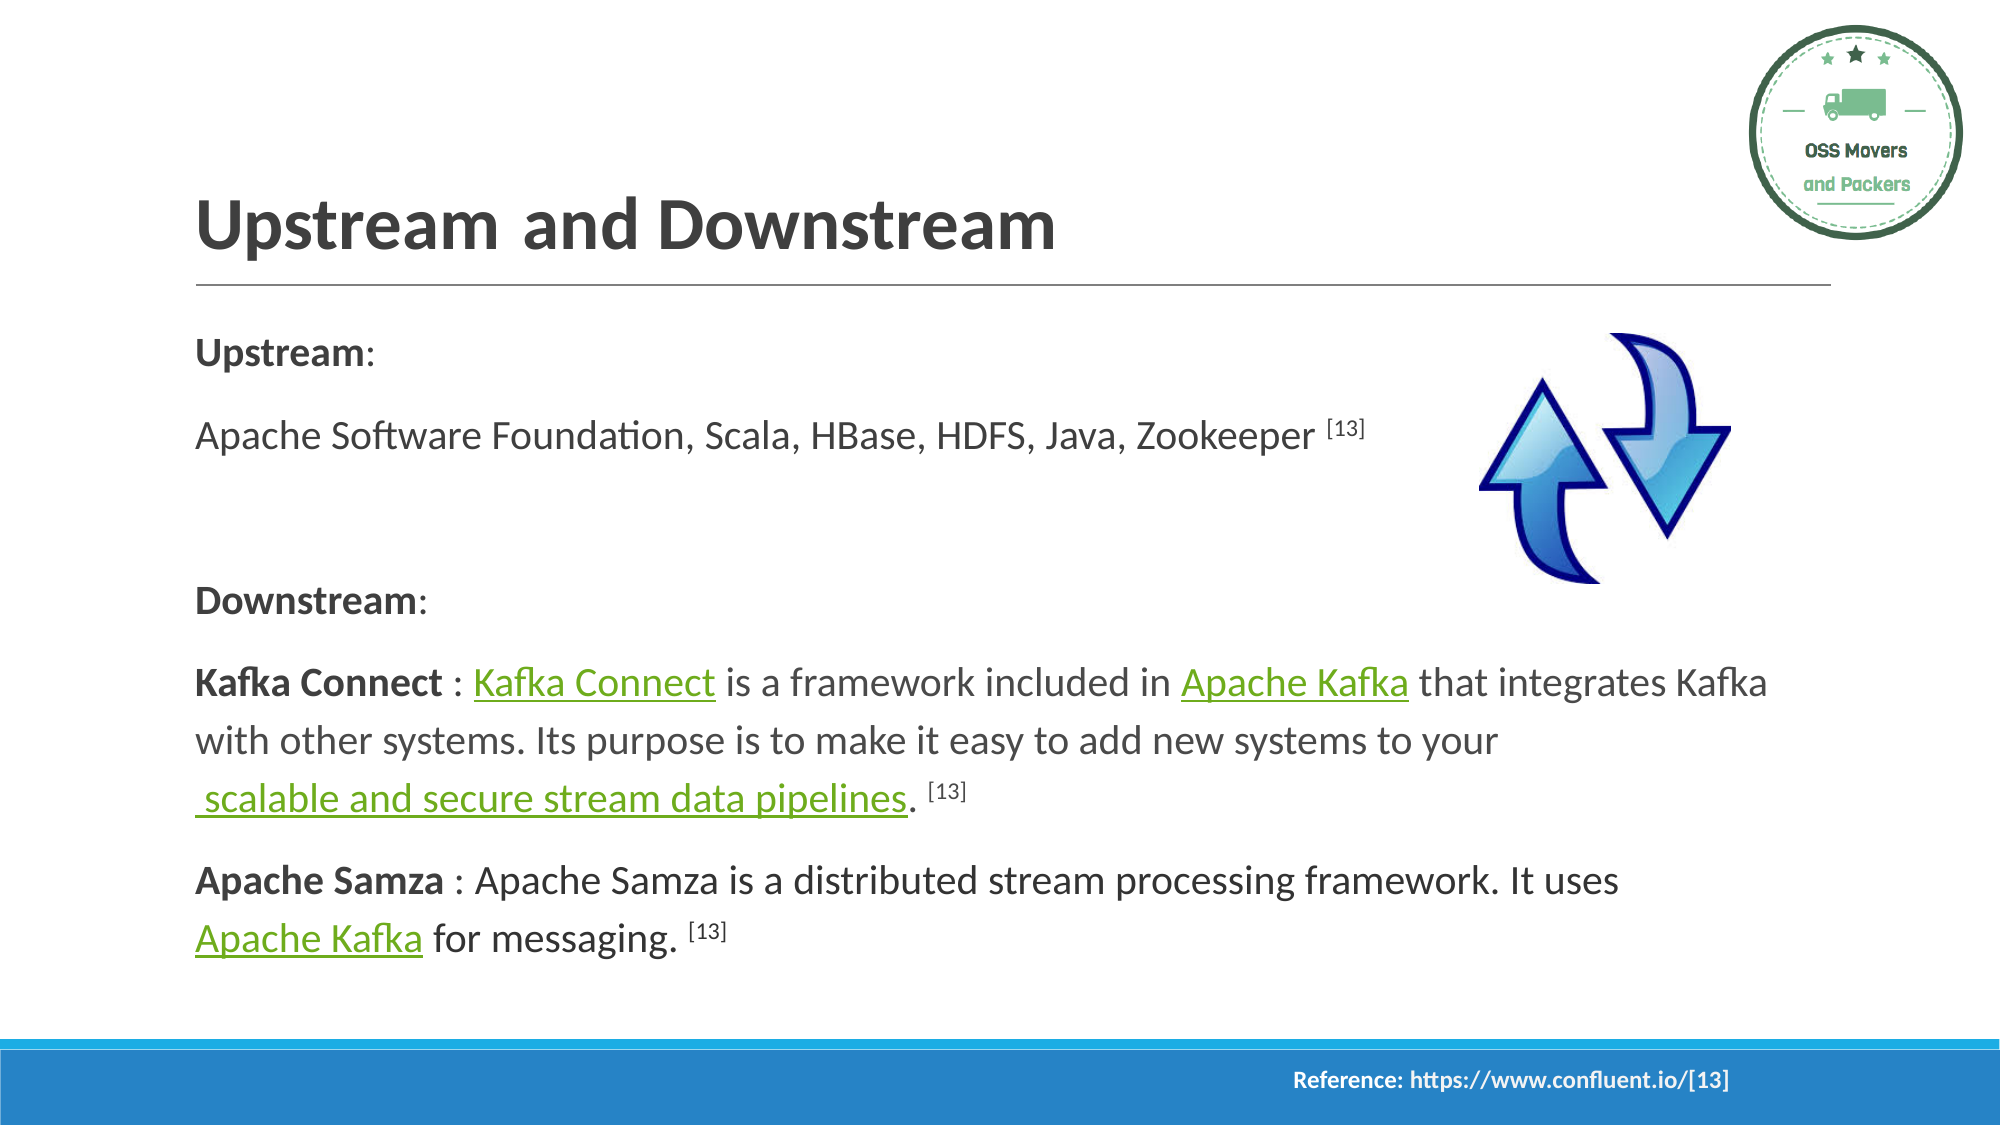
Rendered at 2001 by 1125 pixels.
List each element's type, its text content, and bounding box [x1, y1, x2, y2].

picture [1737, 20, 1975, 259]
list Upstream: Apache Software Foundation, Scala, HBase, HDFS, Java, Zookeeper [13] Downstream: Kafka Connect : Kafka Connect is a framework included in Apache Kafka that integrates Kafka with other systems. Its purpose is to make it easy to add new systems to your scalable and secure stream data pipelines. [13] Apache Samza : Apache Samza is a distributed stream processing framework. It uses Apache Kafka for messaging. [13] [180, 302, 1830, 1013]
text_box Reference: https://www.confluent.io/[13] [1278, 1031, 2000, 1125]
picture [1479, 333, 1731, 584]
title Upstream and Downstream [180, 47, 1830, 285]
